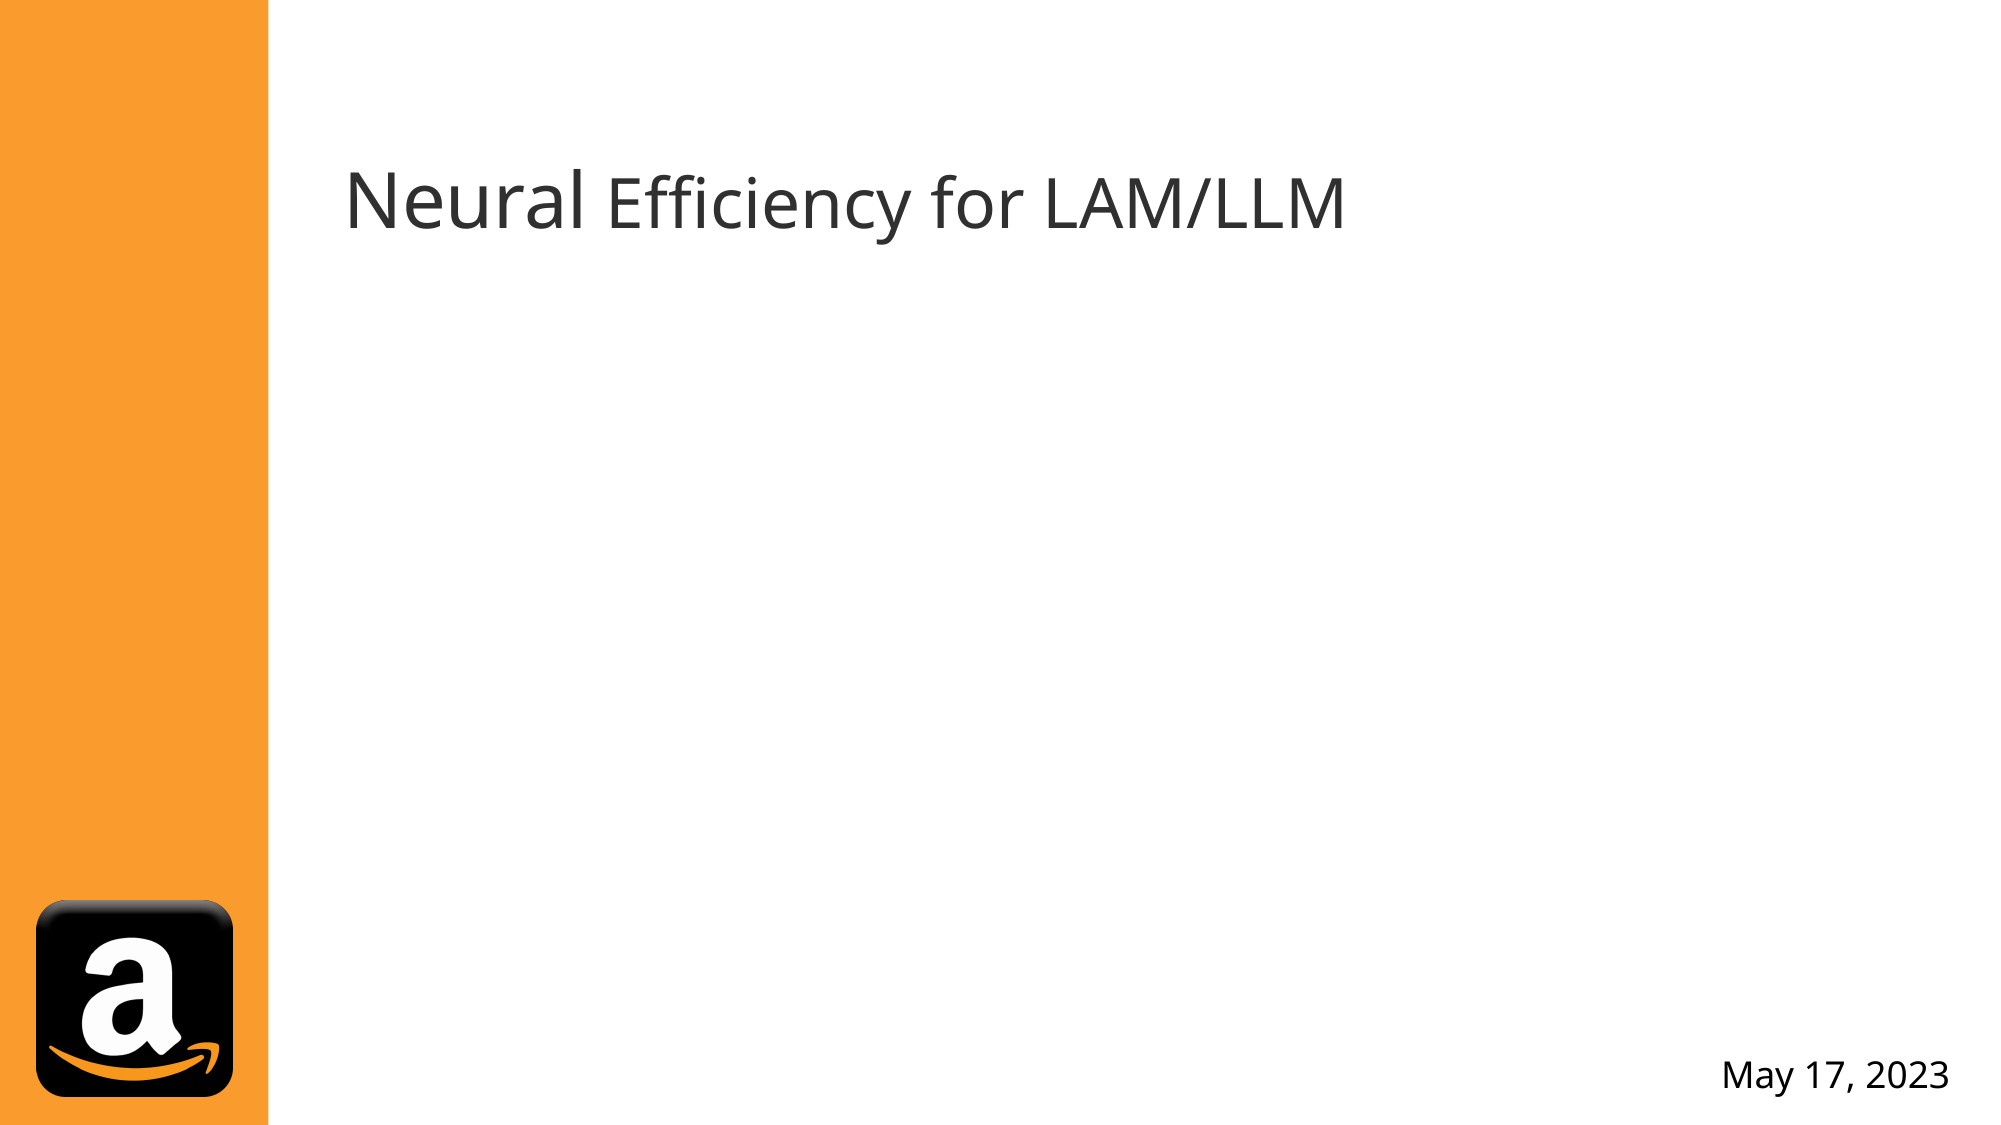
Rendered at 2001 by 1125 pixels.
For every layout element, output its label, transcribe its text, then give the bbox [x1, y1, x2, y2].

text_box May 17, 2023 [1706, 1043, 1989, 1103]
picture [36, 900, 233, 1097]
text_box [1276, 928, 2000, 1125]
title Neural Efficiency for LAM/LLM [328, 40, 1989, 367]
